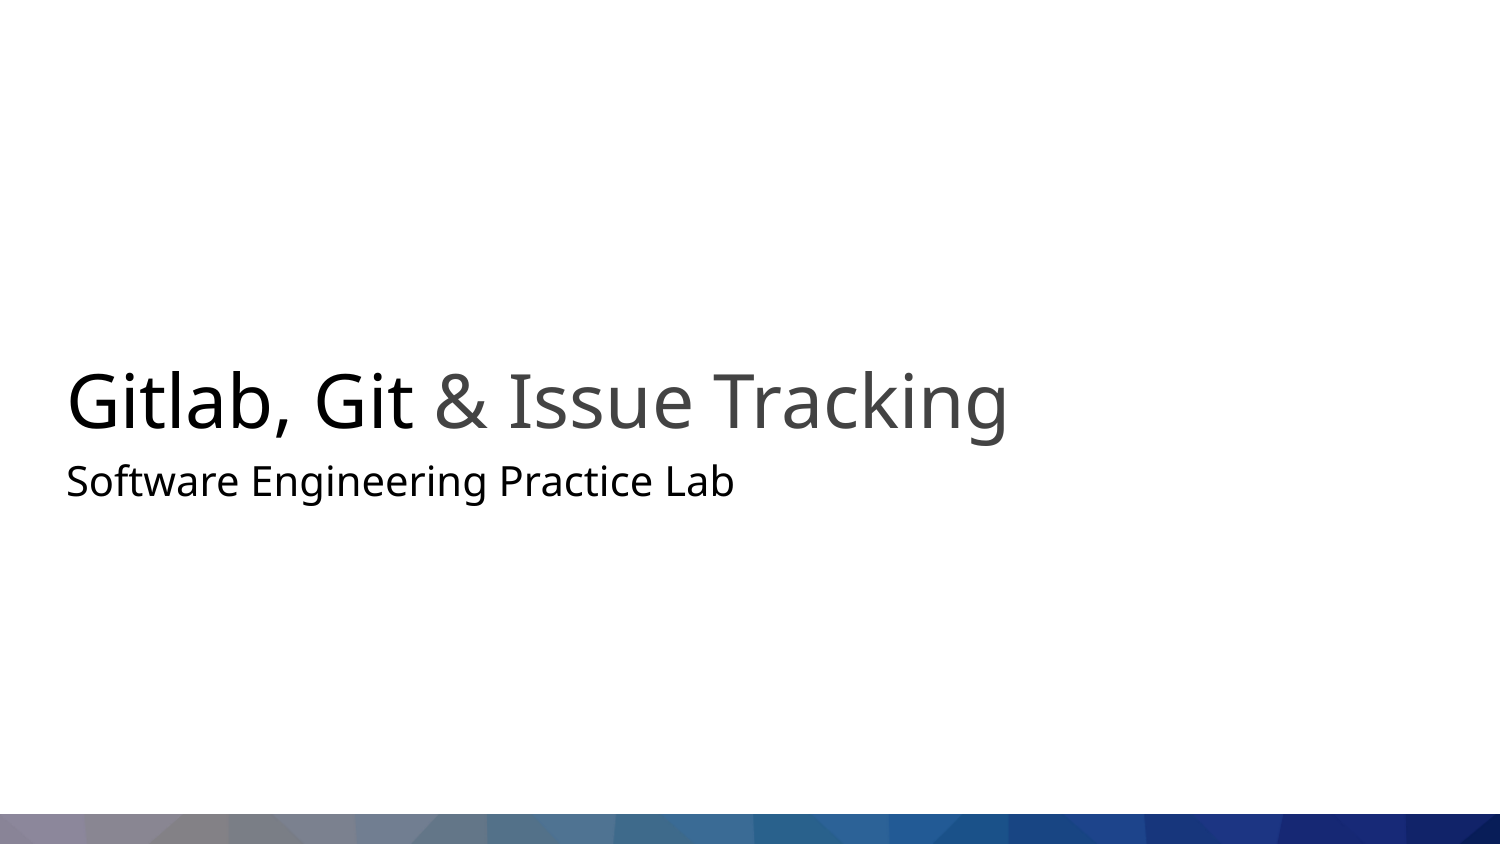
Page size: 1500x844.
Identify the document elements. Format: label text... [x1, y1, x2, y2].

picture [0, 814, 1500, 844]
subtitle Software Engineering Practice Lab [51, 439, 1449, 570]
title Gitlab, Git & Issue Tracking [51, 312, 1449, 439]
